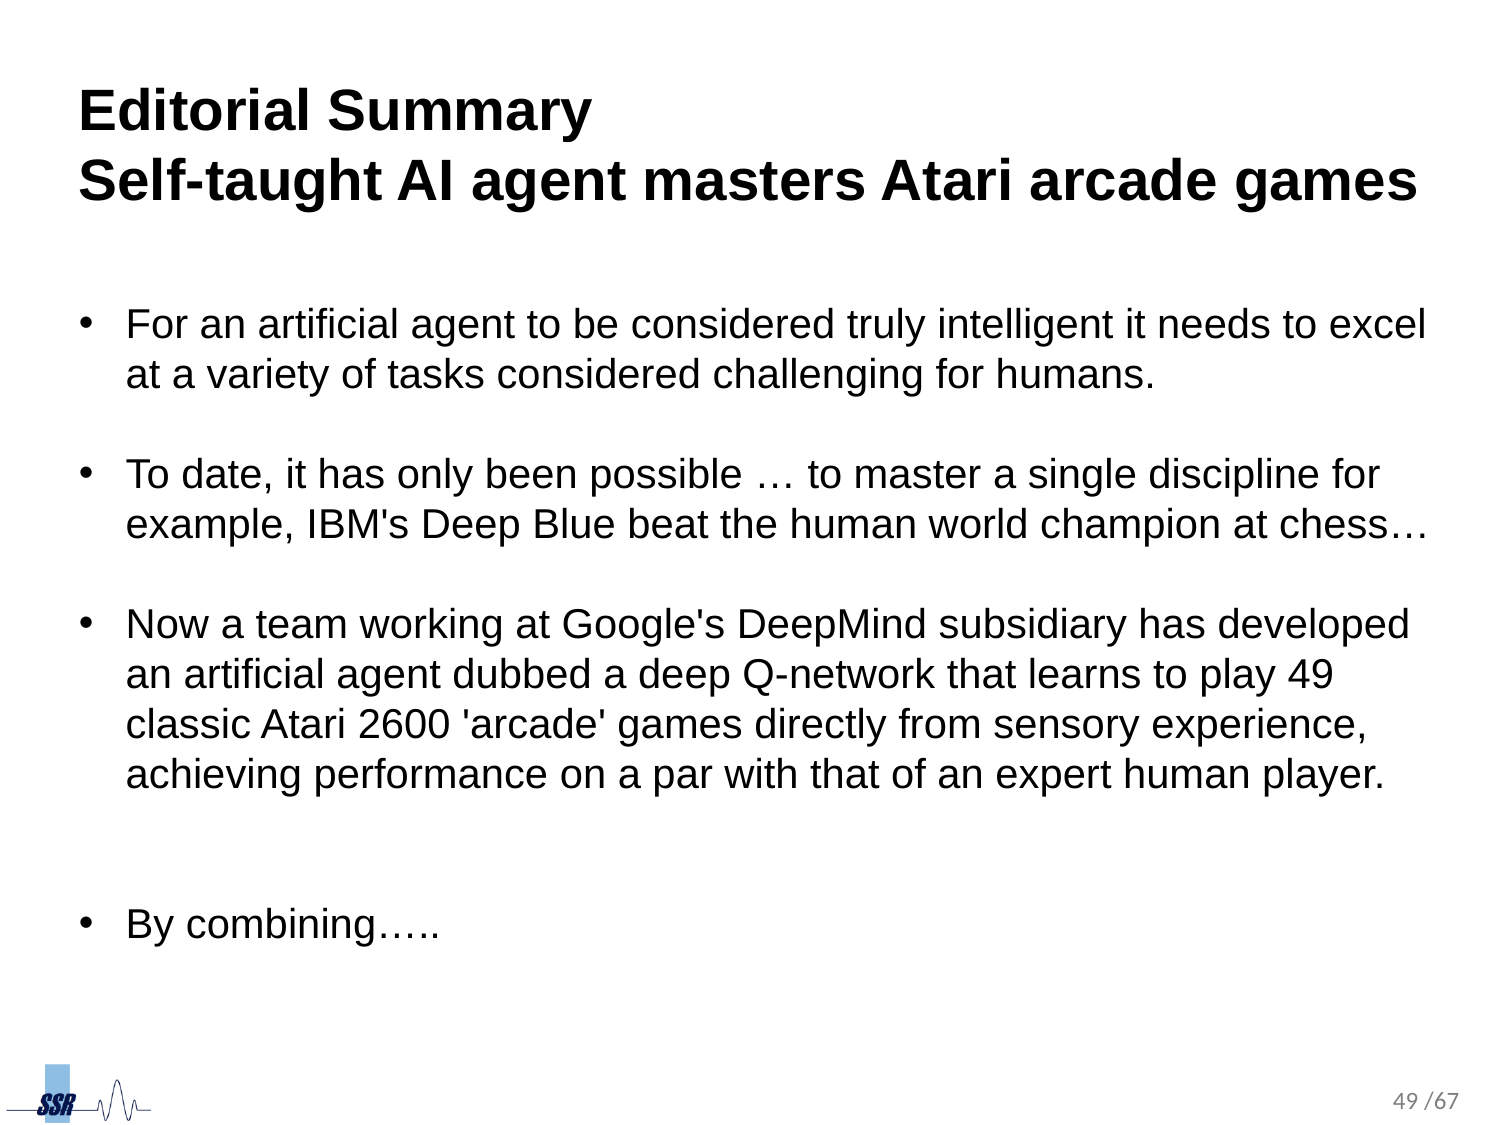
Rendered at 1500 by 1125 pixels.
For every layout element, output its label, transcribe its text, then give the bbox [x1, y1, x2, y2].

text_box Editorial Summary Self-taught AI agent masters Atari arcade games For an artificial agent to be considered truly intelligent it needs to excel at a variety of tasks considered challenging for humans. To date, it has only been possible … to master a single discipline for example, IBM's Deep Blue beat the human world champion at chess… Now a team working at Google's DeepMind subsidiary has developed an artificial agent dubbed a deep Q-network that learns to play 49 classic Atari 2600 'arcade' games directly from sensory experience, achieving performance on a par with that of an expert human player. By combining….. [63, 64, 1449, 994]
picture [1, 1062, 151, 1125]
